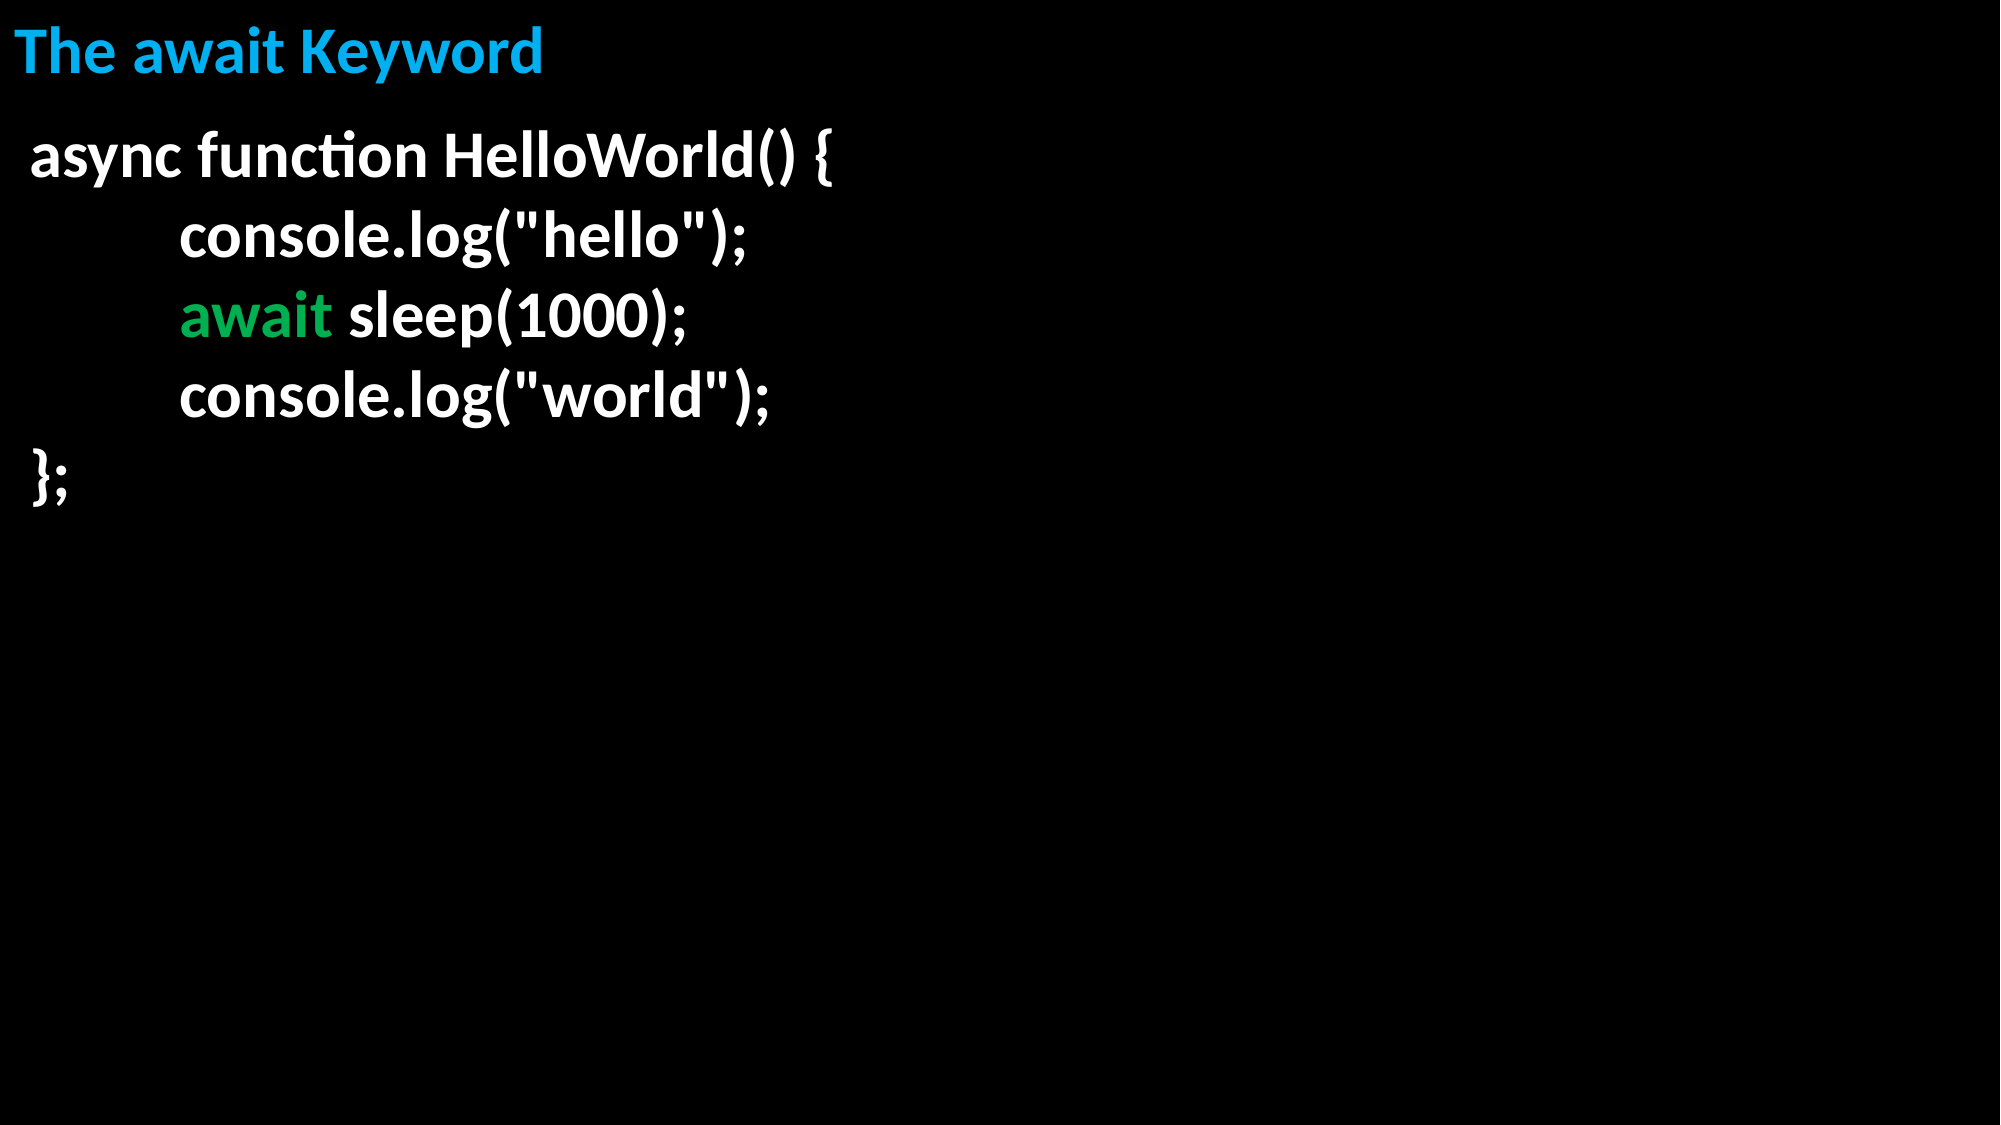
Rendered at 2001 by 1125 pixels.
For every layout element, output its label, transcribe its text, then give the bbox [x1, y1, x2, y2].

text_box The await Keyword [0, 0, 1259, 95]
text_box async function HelloWorld() { console.log("hello"); await sleep(1000); console.log("world"); }; [14, 103, 1927, 518]
